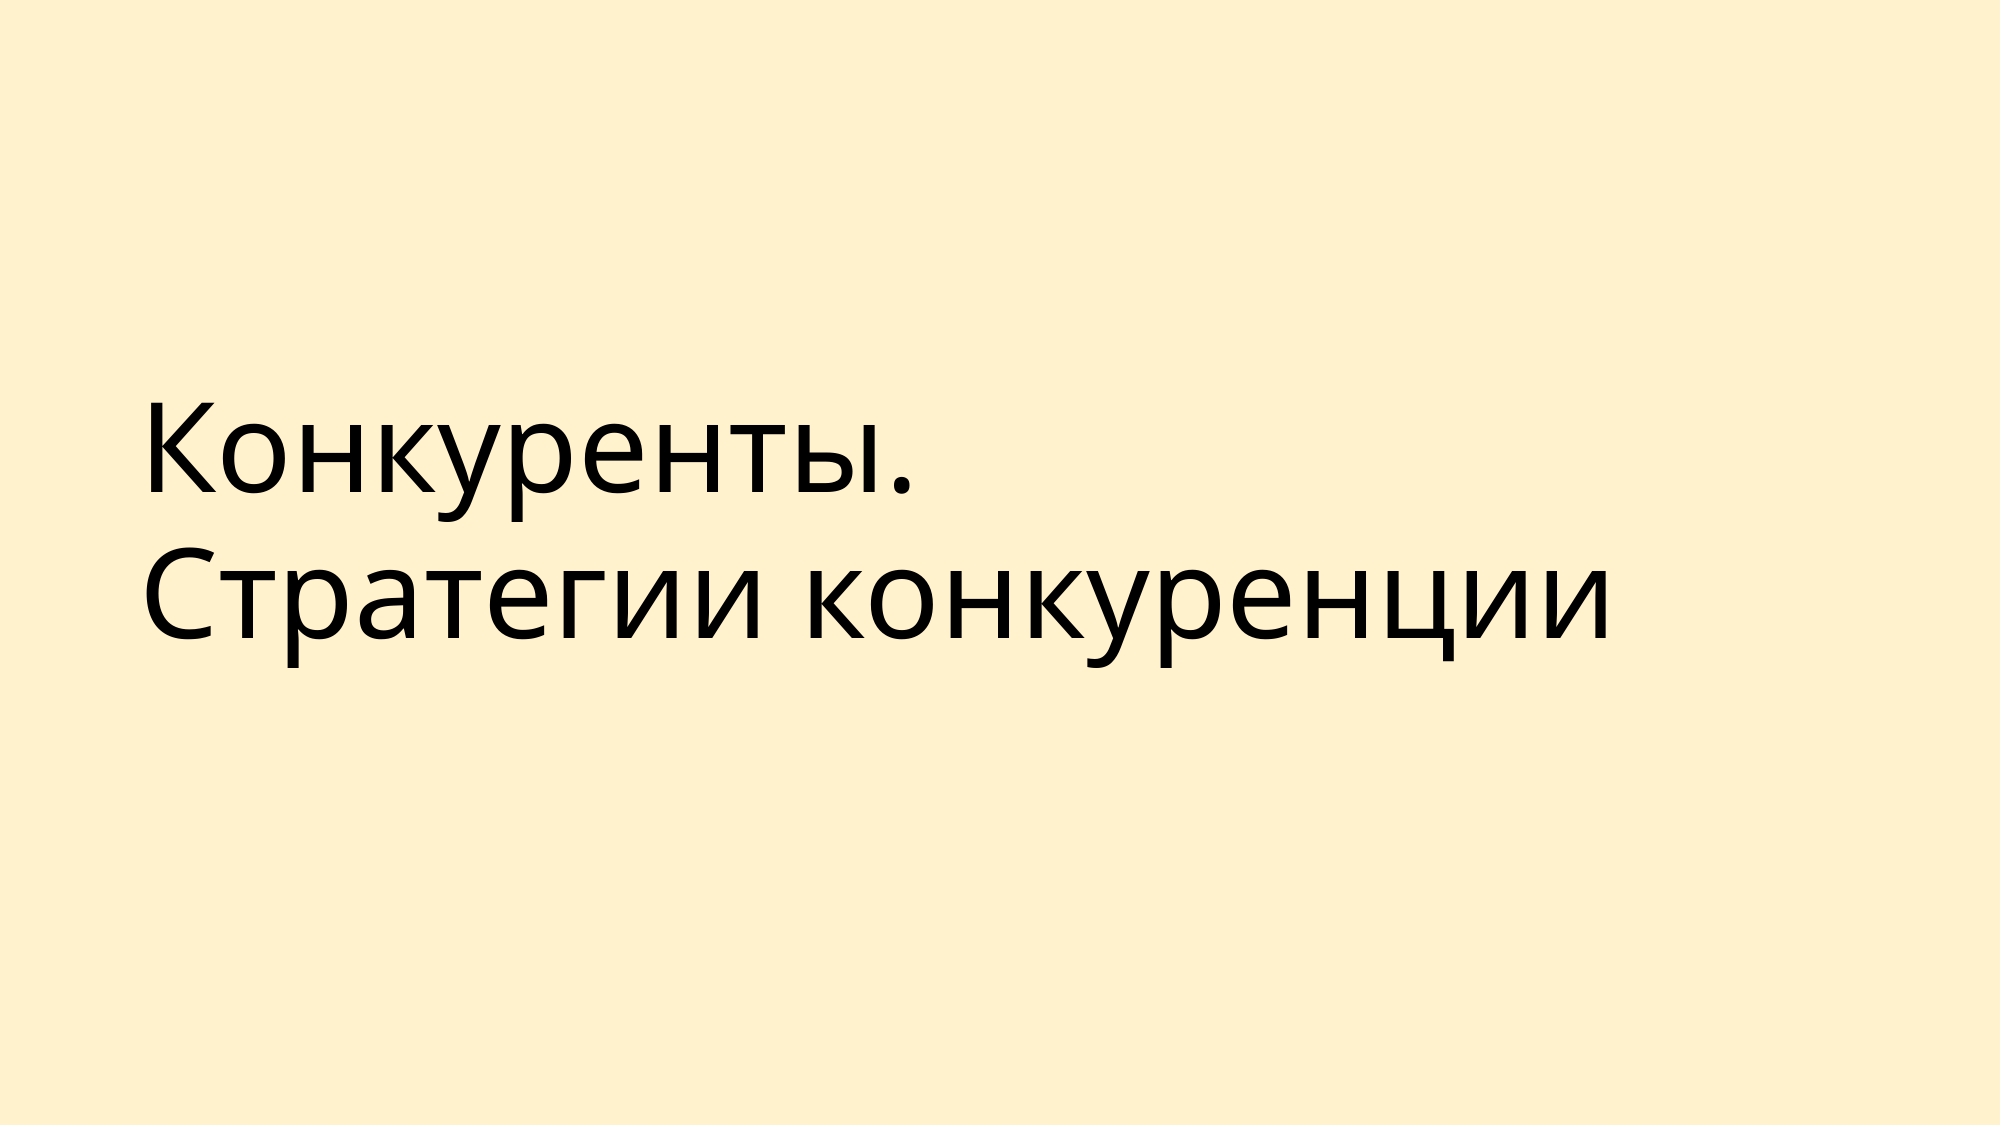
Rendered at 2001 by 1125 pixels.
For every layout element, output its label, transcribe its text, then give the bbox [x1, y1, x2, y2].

title Конкуренты. Стратегии конкуренции [136, 365, 1862, 664]
